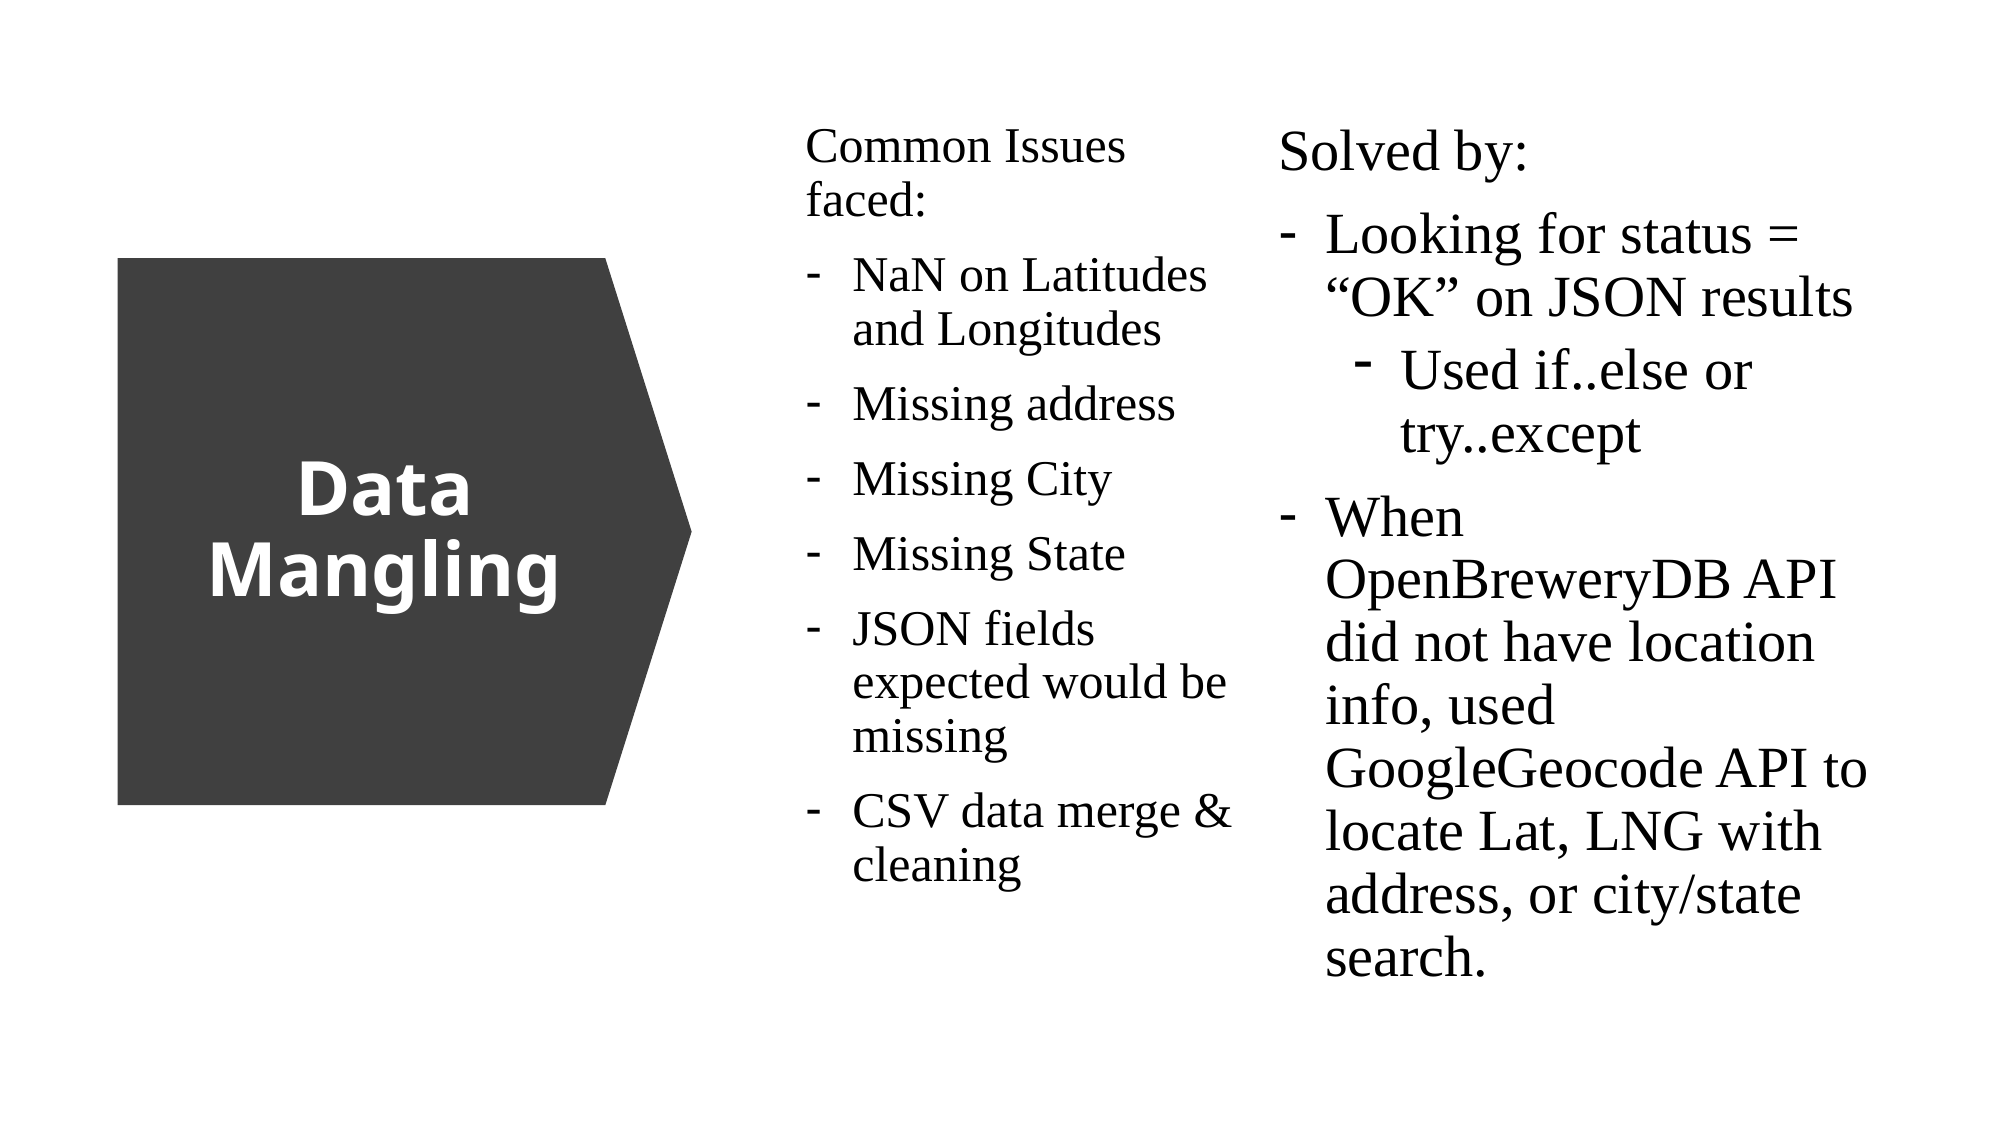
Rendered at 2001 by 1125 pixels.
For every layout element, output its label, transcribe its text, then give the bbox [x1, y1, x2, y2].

list Common Issues faced: NaN on Latitudes and Longitudes Missing address Missing City Missing State JSON fields expected would be missing CSV data merge & cleaning [790, 112, 1250, 1013]
text_box Solved by: Looking for status = “OK” on JSON results Used if..else or try..except When OpenBreweryDB API did not have location info, used GoogleGeocode API to locate Lat, LNG with address, or city/state search. [1263, 112, 1890, 1013]
title Data Mangling [168, 322, 601, 741]
text_box [116, 257, 693, 807]
